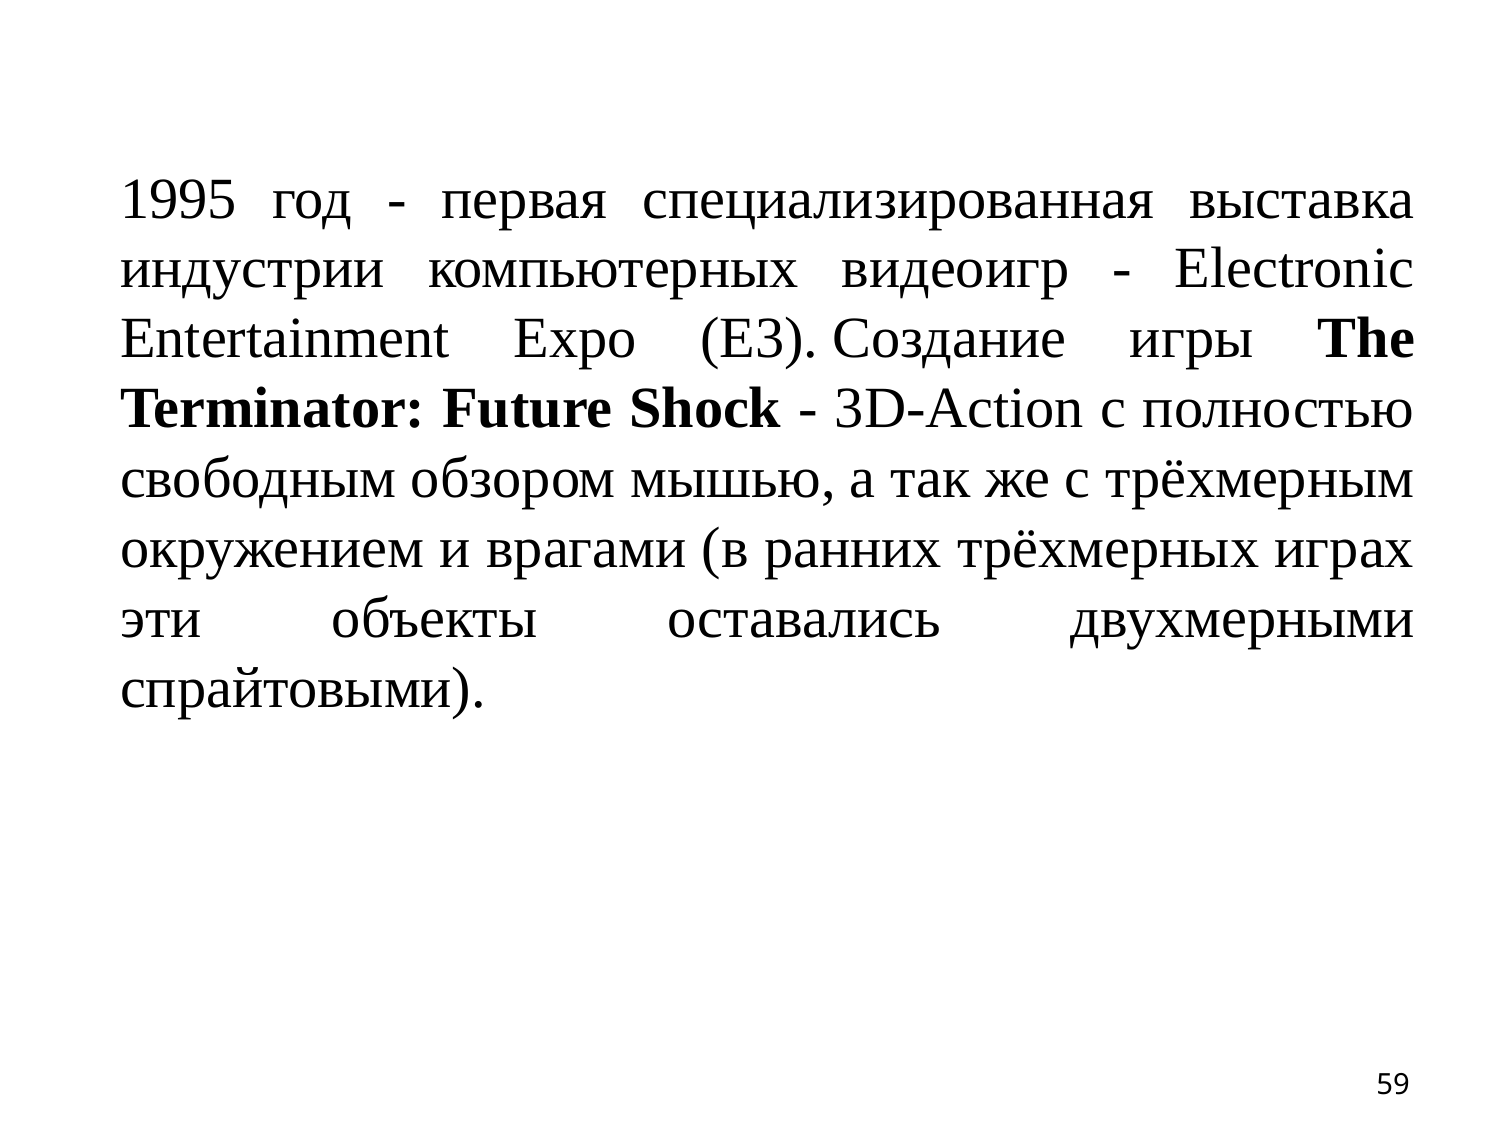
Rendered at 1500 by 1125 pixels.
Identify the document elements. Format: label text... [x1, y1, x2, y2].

text_box 1995 год - первая специализированная выставка индустрии компьютерных видеоигр - Electronic Entertainment Expo (E3). Создание игры The Terminator: Future Shock - 3D-Action с полностью свободным обзором мышью, а так же с трёхмерным окружением и врагами (в ранних трёхмерных играх эти объекты оставались двухмерными спрайтовыми). [105, 152, 1430, 727]
slide_number 59 [1112, 1037, 1425, 1113]
